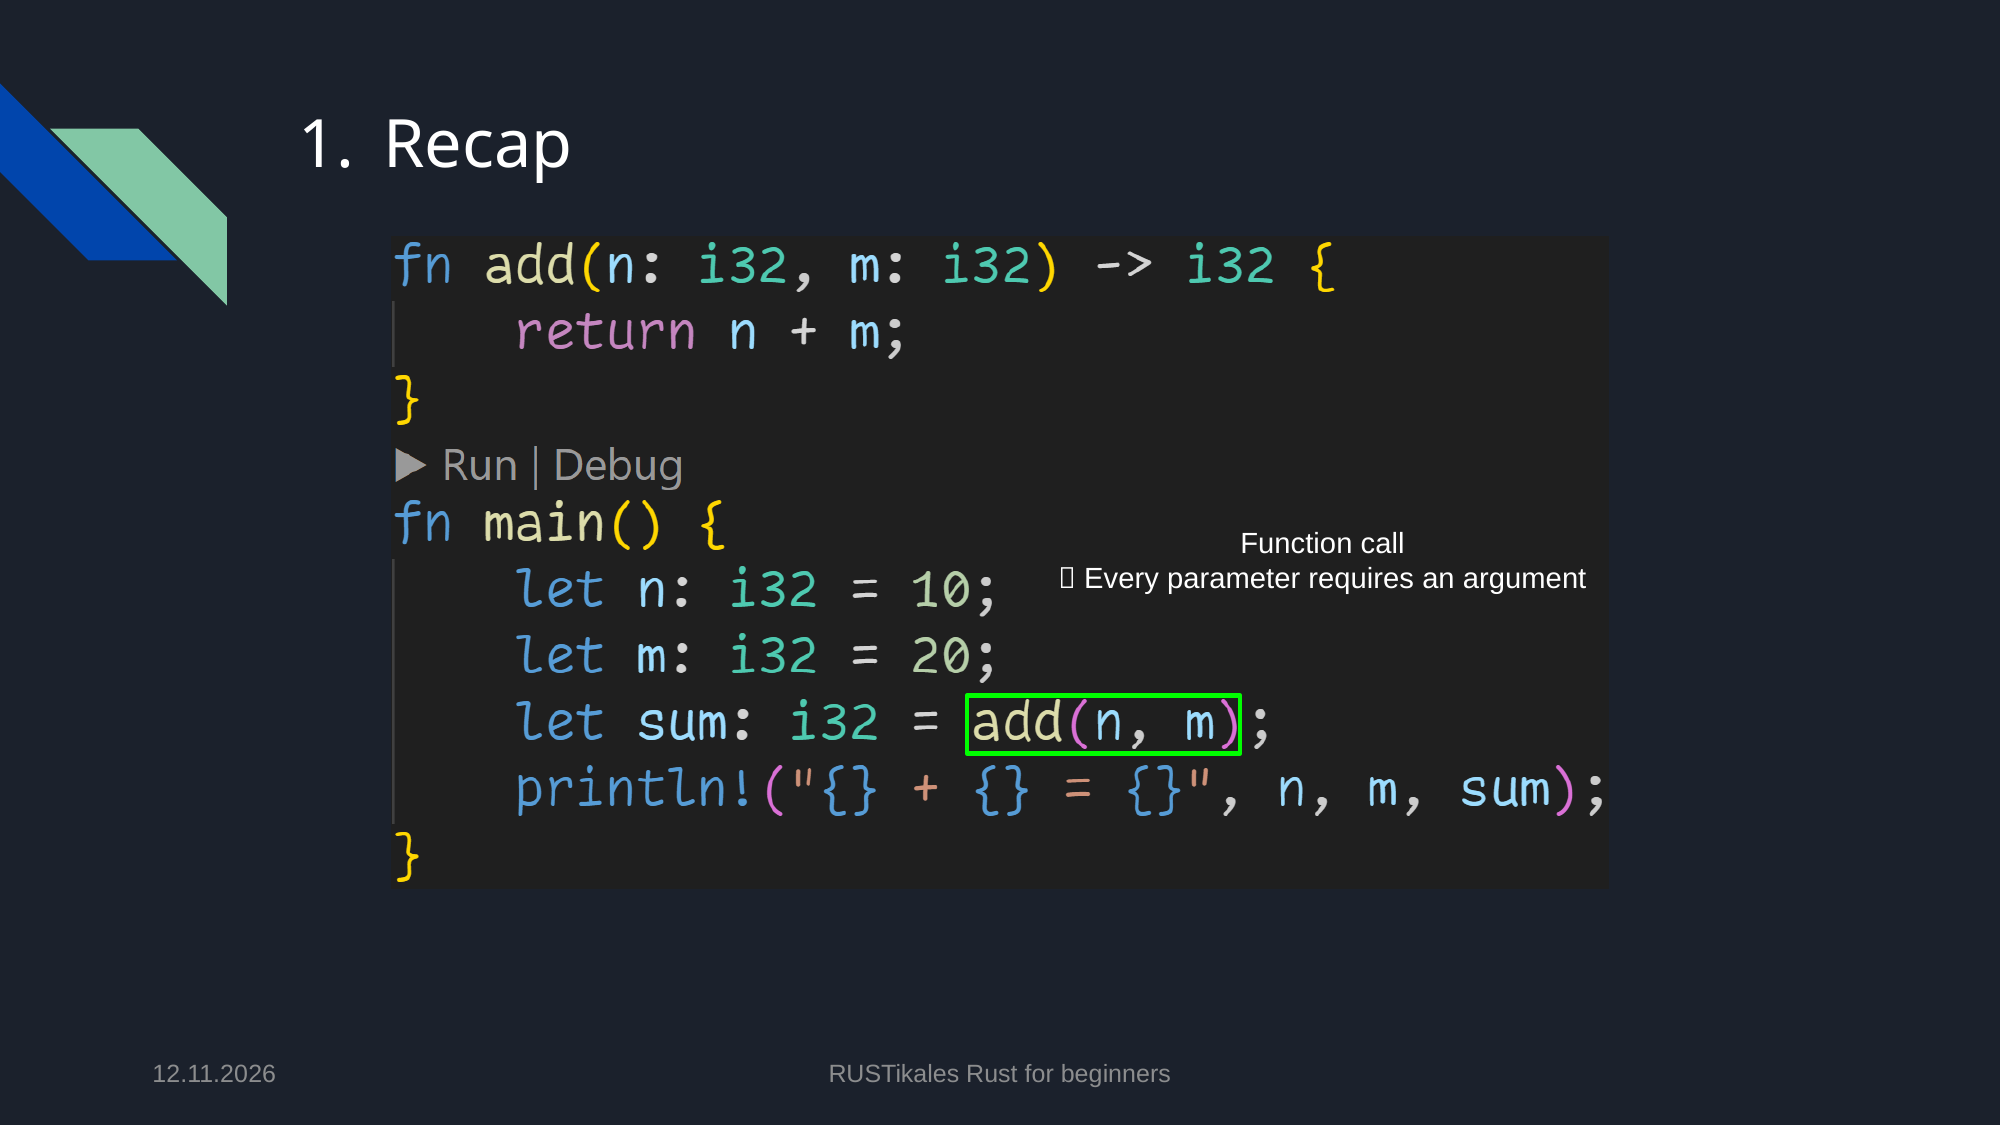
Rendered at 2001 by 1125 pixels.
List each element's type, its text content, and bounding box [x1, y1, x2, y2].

footer RUSTikales Rust for beginners [662, 1042, 1338, 1103]
picture [391, 236, 1609, 889]
title Recap [283, 86, 1824, 287]
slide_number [137, 1042, 588, 1103]
